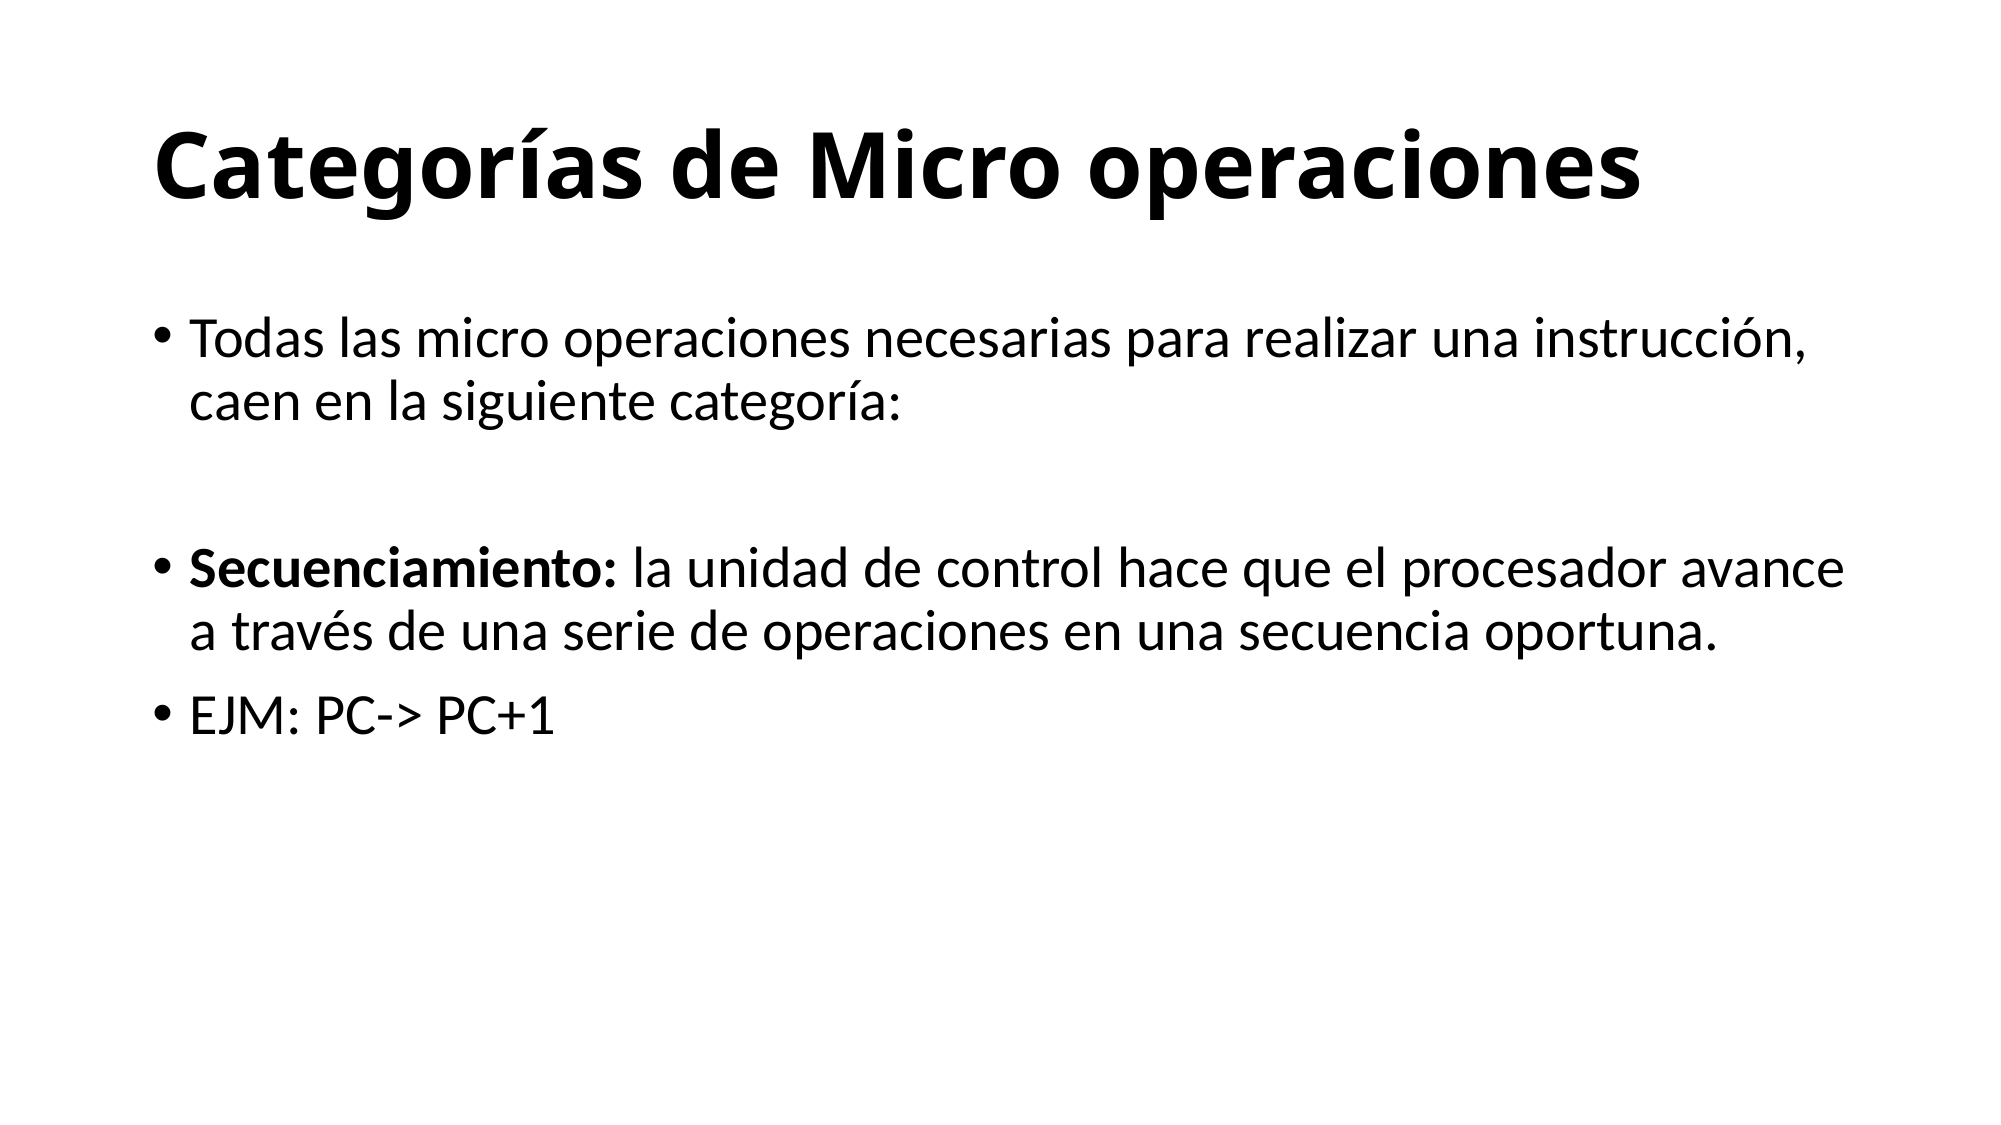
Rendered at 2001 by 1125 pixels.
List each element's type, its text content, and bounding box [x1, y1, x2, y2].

list Todas las micro operaciones necesarias para realizar una instrucción, caen en la siguiente categoría: Secuenciamiento: la unidad de control hace que el procesador avance a través de una serie de operaciones en una secuencia oportuna. EJM: PC-> PC+1 [137, 299, 1863, 1014]
title Categorías de Micro operaciones [137, 59, 1863, 278]
